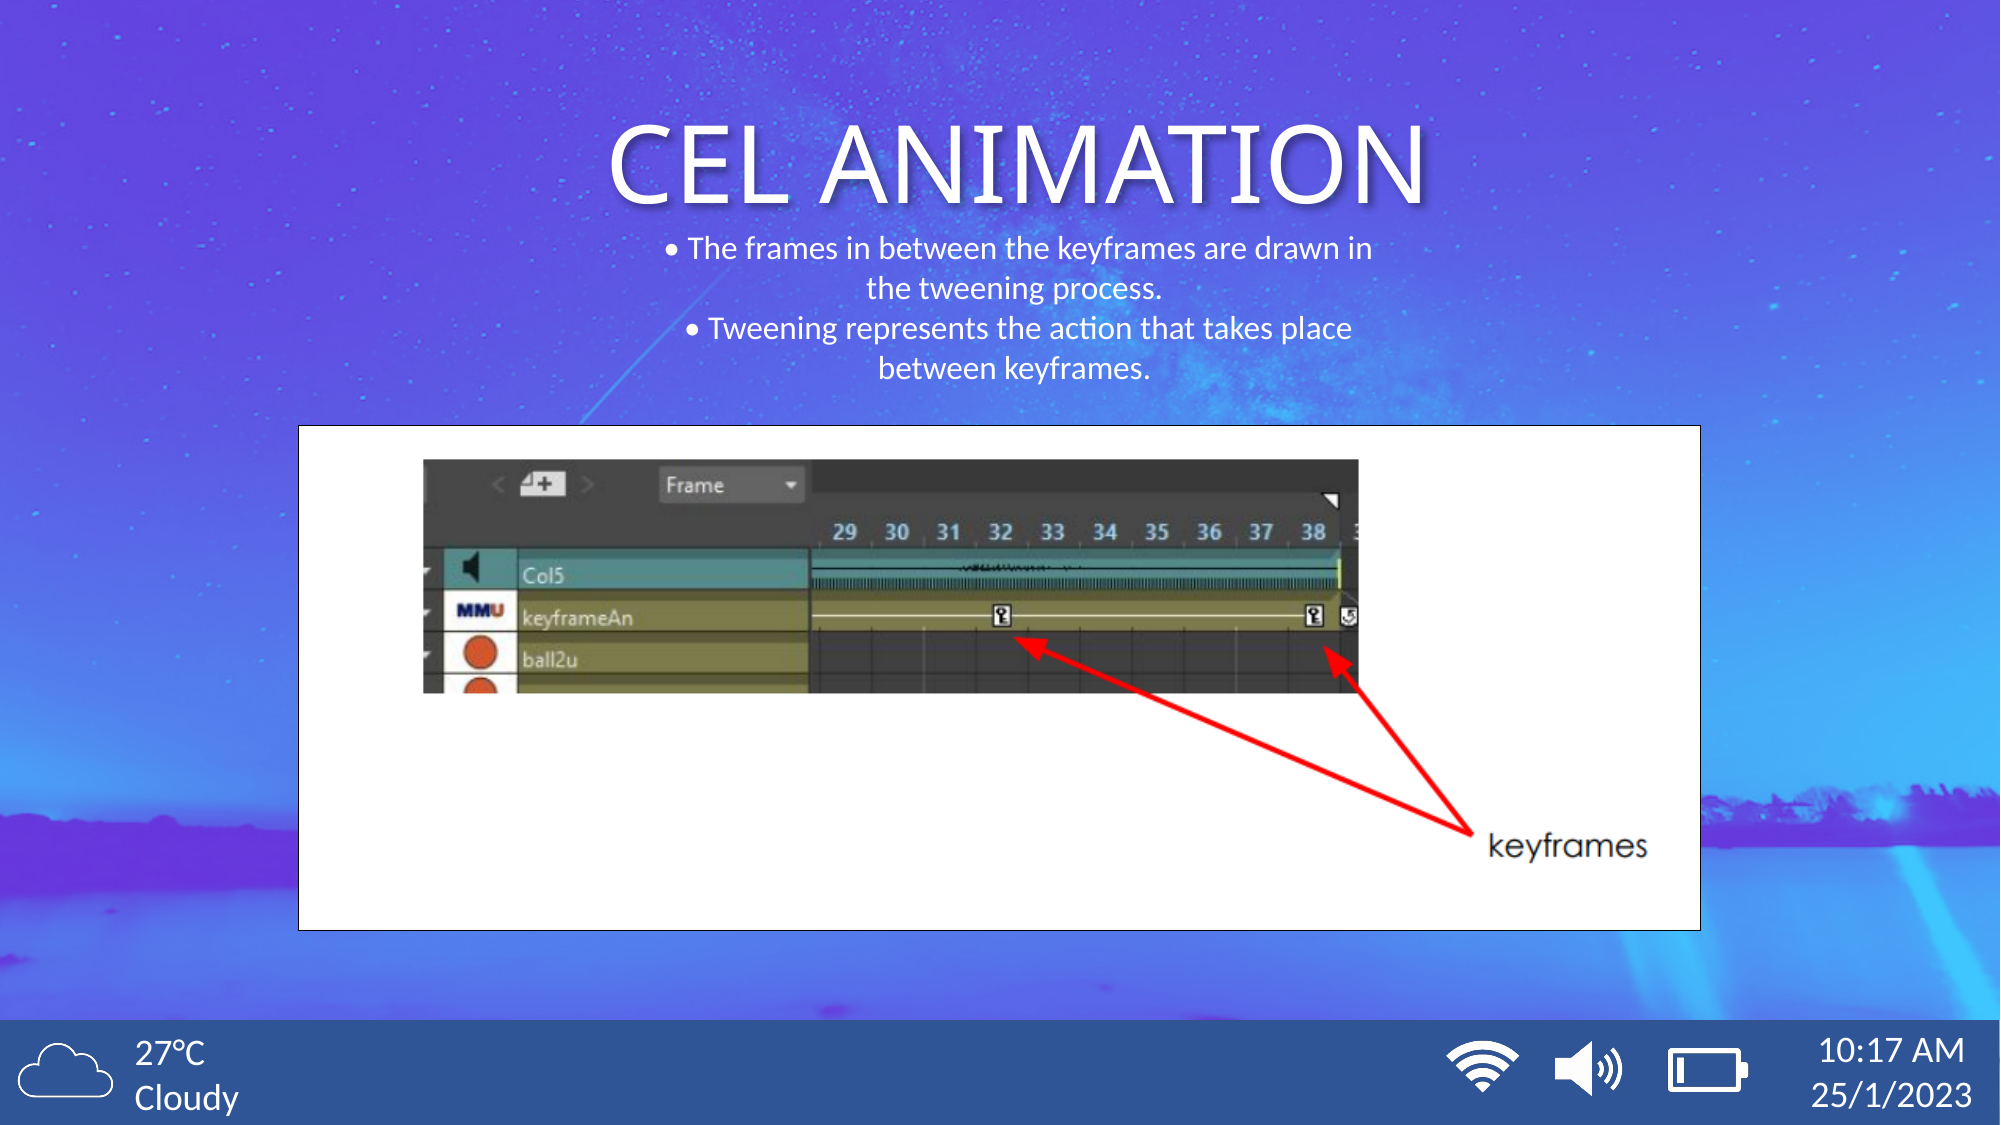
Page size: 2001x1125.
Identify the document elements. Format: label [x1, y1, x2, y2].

text_box [0, 1012, 1998, 1125]
picture [0, 0, 2000, 1125]
